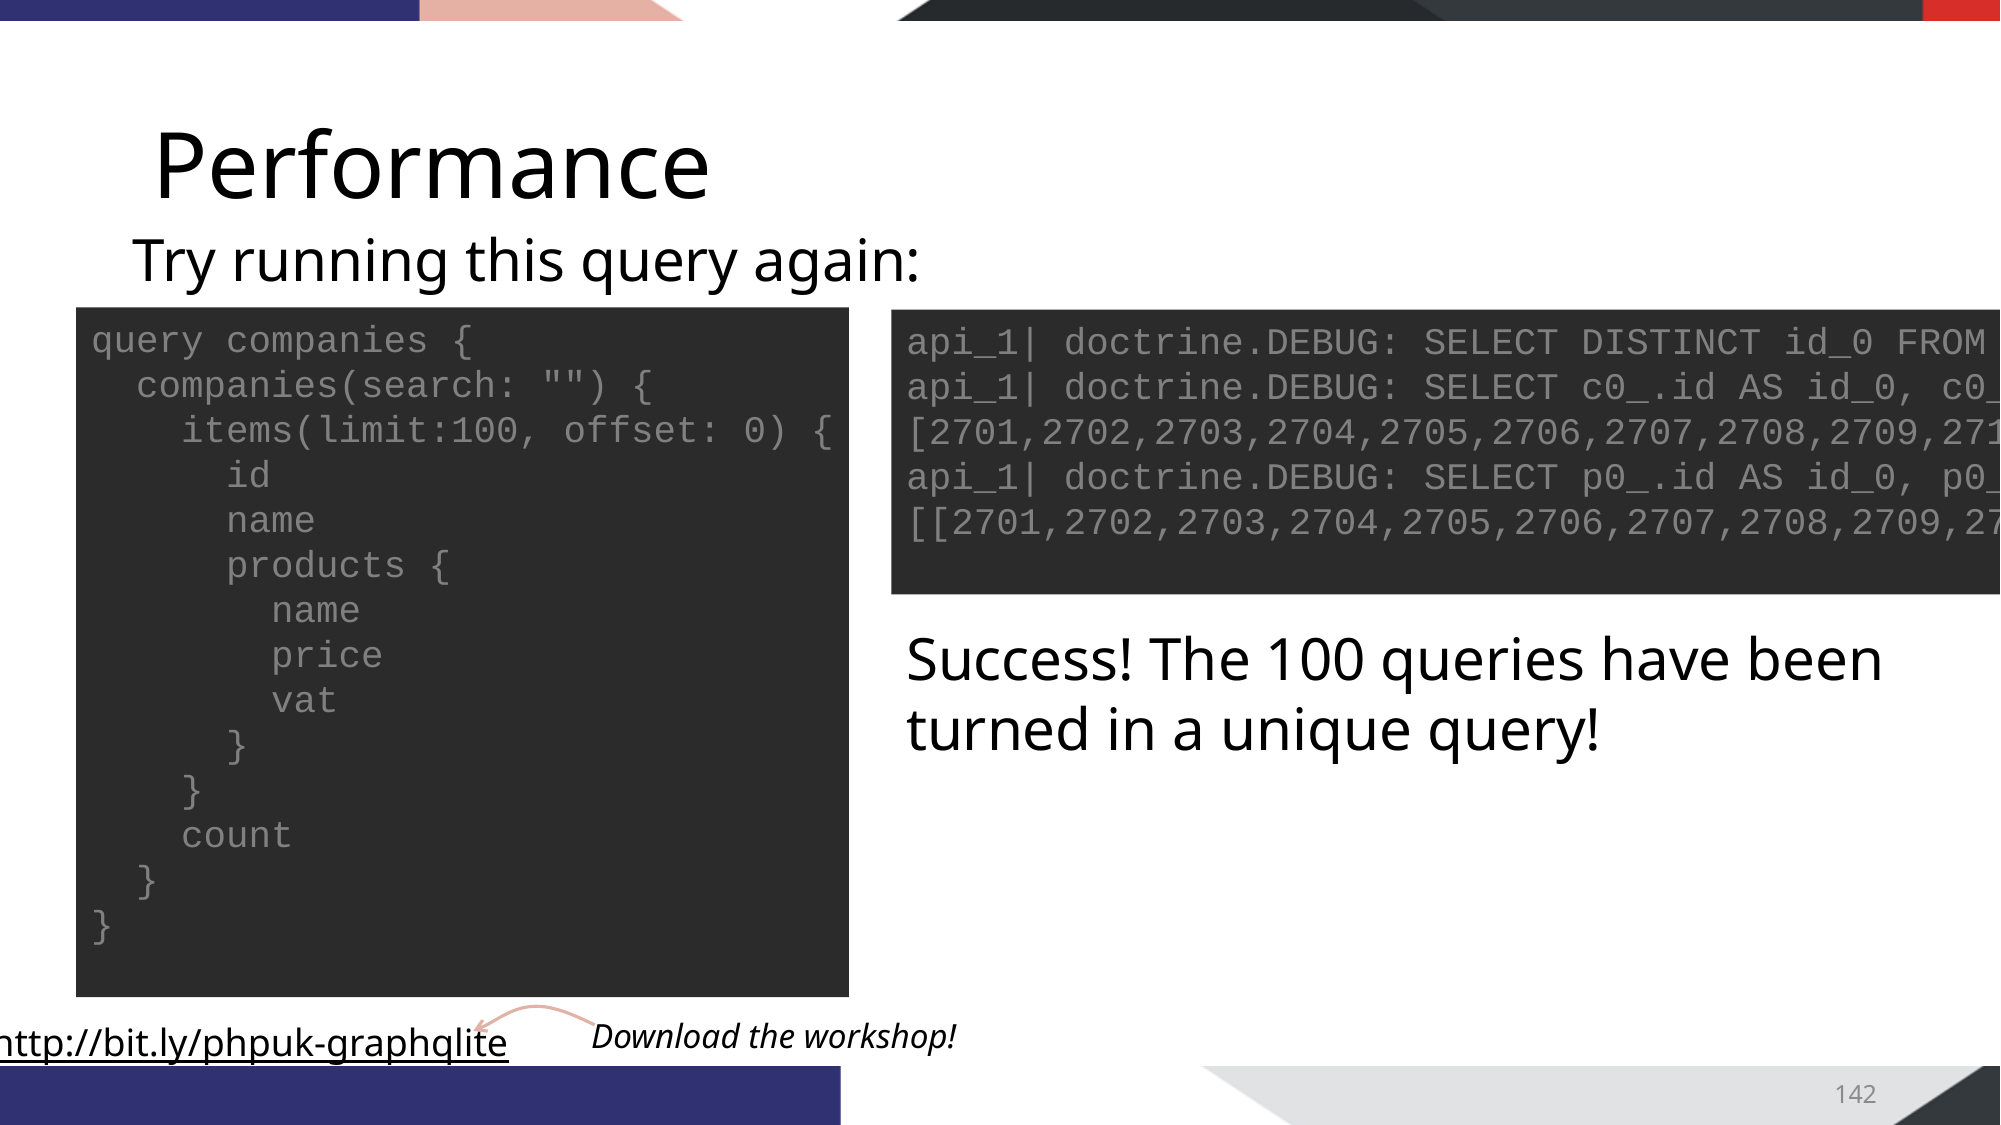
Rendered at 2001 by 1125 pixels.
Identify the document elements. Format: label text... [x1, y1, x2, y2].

title Performance [137, 59, 1863, 278]
text_box Success! The 100 queries have been turned in a unique query! [891, 614, 1926, 769]
text_box query companies { companies(search: "") { items(limit:100, offset: 0) { id name products { name price vat } } count } } [76, 307, 849, 998]
slide_number 142 [1442, 1065, 1893, 1125]
picture [1893, 1066, 2000, 1125]
picture [0, 1066, 1442, 1125]
picture [0, 0, 2000, 21]
text_box api_1| doctrine.DEBUG: SELECT DISTINCT id_0 FROM (SELECT DISTINCT id_0 FROM (SELECT c0_.id AS id_0, c0_.name AS name_1, c0_.website AS website_2 FROM company c0_ WHERE c0_.name LIKE ? OR c0_.website LIKE ?) dctrn_result_inner ORDER BY id_0 ASC) dctrn_result LIMIT 100 ["%%","%%"] [] api_1| doctrine.DEBUG: SELECT c0_.id AS id_0, c0_.name AS name_1, c0_.website AS website_2 FROM company c0_ WHERE (c0_.name LIKE ? OR c0_.website LIKE ?) AND c0_.id IN (?) ORDER BY c0_.id ASC ["%%","%%",[2701,2702,2703,2704,2705,2706,2707,2708,2709,2710,2711,2712,2713,2714,2715,2716,2717,2718,2719,2720,2721,2722,2723,2724,2725,2726,2727,2728,2729,2730,2731,2732,2733,2734,2735,2736,2737,2738,2739,2740,2741,2742,2743,2744,2745,2746,2747,2748,2749,2750,2751,2752,2753,2754,2755,2756,2757,2758,2759,2760,2761,2762,2763,2764,2765,2766,2767,2768,2769,2770,2771,2772,2773,2774,2775,2776,2777,2778,2779,2780,2781,2782,2783,2784,2785,2786,2787,2788,2789,2790,2791,2792,2793,2794,2795,2796,2797,2798,2799,2800]] [] api_1| doctrine.DEBUG: SELECT p0_.id AS id_0, p0_.name AS name_1, p0_.price AS price_2, p0_.margin AS margin_3, p0_.company_id AS company_id_4 FROM product p0_ INNER JOIN company c1_ WHERE c1_.id IN (?) [[2701,2702,2703,2704,2705,2706,2707,2708,2709,2710,2711,2712,2713,2714,2715,2716,2717,2718,2719,2720,2721,2722,2723,2724,2725,2726,2727,2728,2729,2730,2731,2732,2733,2734,2735,2736,2737,2738,2739,2740,2741,2742,2743,2744,2745,2746,2747,2748,2749,2750,2751,2752,2753,2754,2755,2756,2757,2758,2759,2760,2761,2762,2763,2764,2765,2766,2767,2768,2769,2770,2771,2772,2773,2774,2775,2776,2777,2778,2779,2780,2781,2782,2783,2784,2785,2786,2787,2788,2789,2790,2791,2792,2793,2794,2795,2796,2797,2798,2799,2800]] [] [891, 309, 2000, 595]
text_box Try running this query again: [118, 215, 964, 301]
footer [662, 1042, 1338, 1103]
